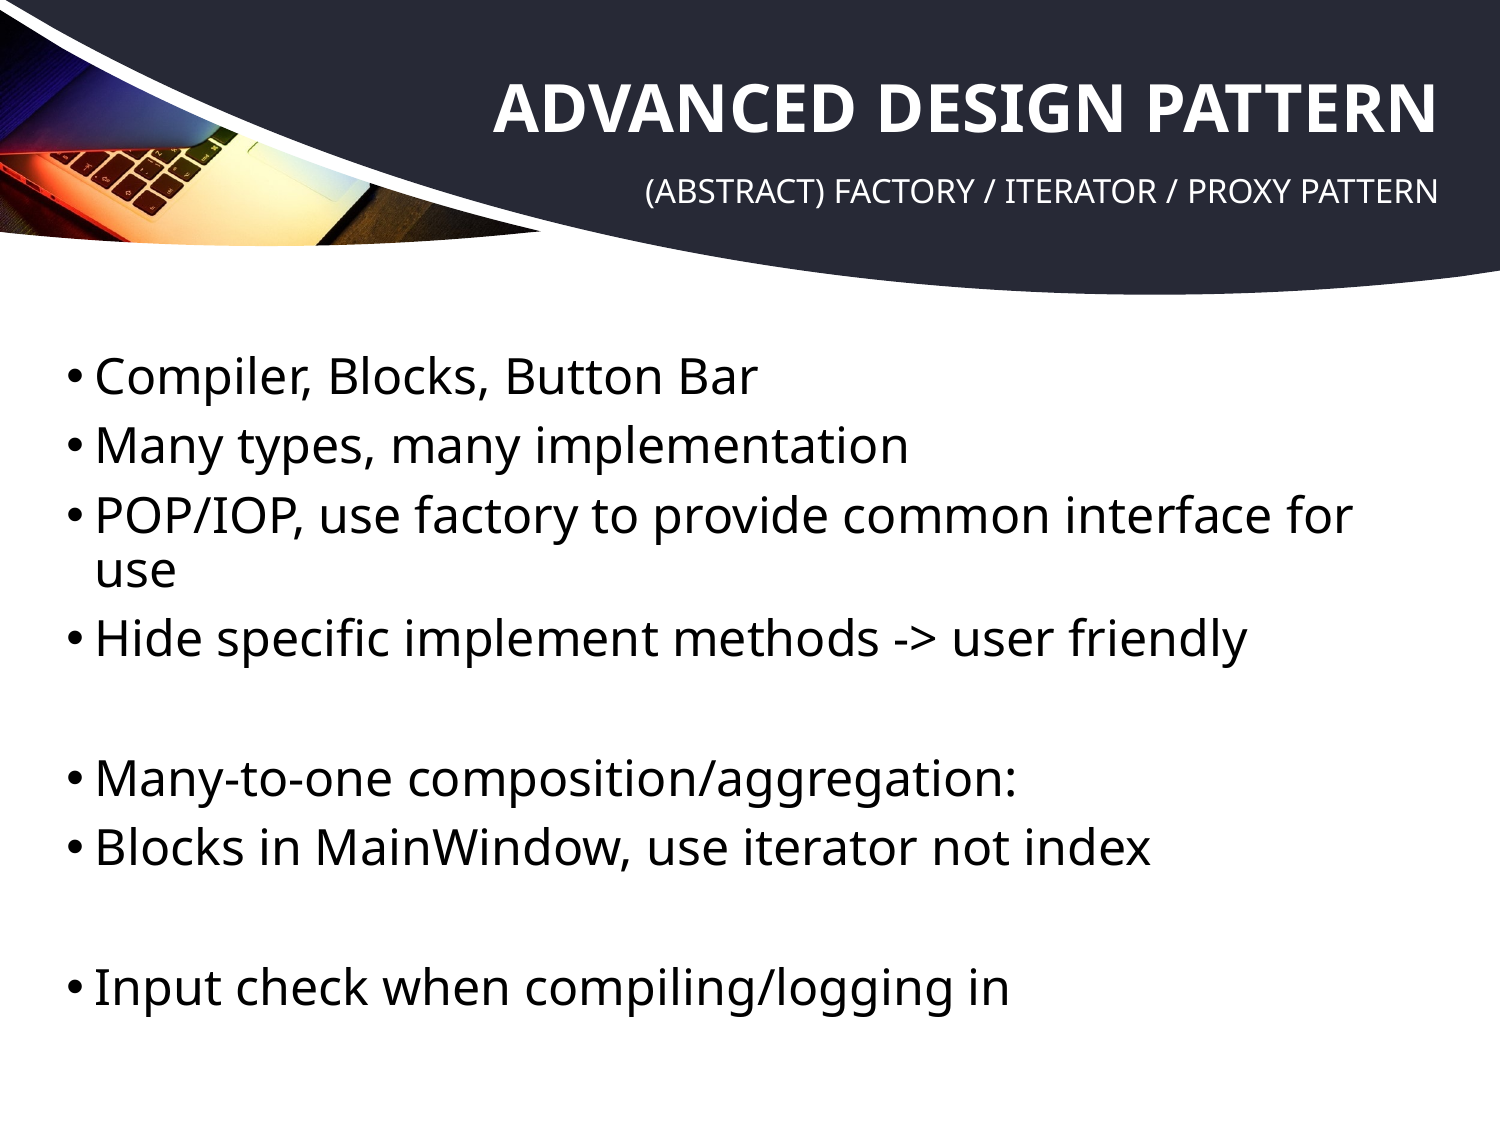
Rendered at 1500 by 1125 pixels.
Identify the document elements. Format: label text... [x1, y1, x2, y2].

picture [0, 9, 375, 247]
title Advanced design pattern [103, 2, 1500, 220]
subtitle (abstract) Factory / iterator / proxy pattern [375, 167, 1500, 285]
list Compiler, Blocks, Button Bar Many types, many implementation POP/IOP, use factory to provide common interface for use Hide specific implement methods -> user friendly Many-to-one composition/aggregation: Blocks in MainWindow, use iterator not index Input check when compiling/logging in [51, 343, 1449, 1087]
